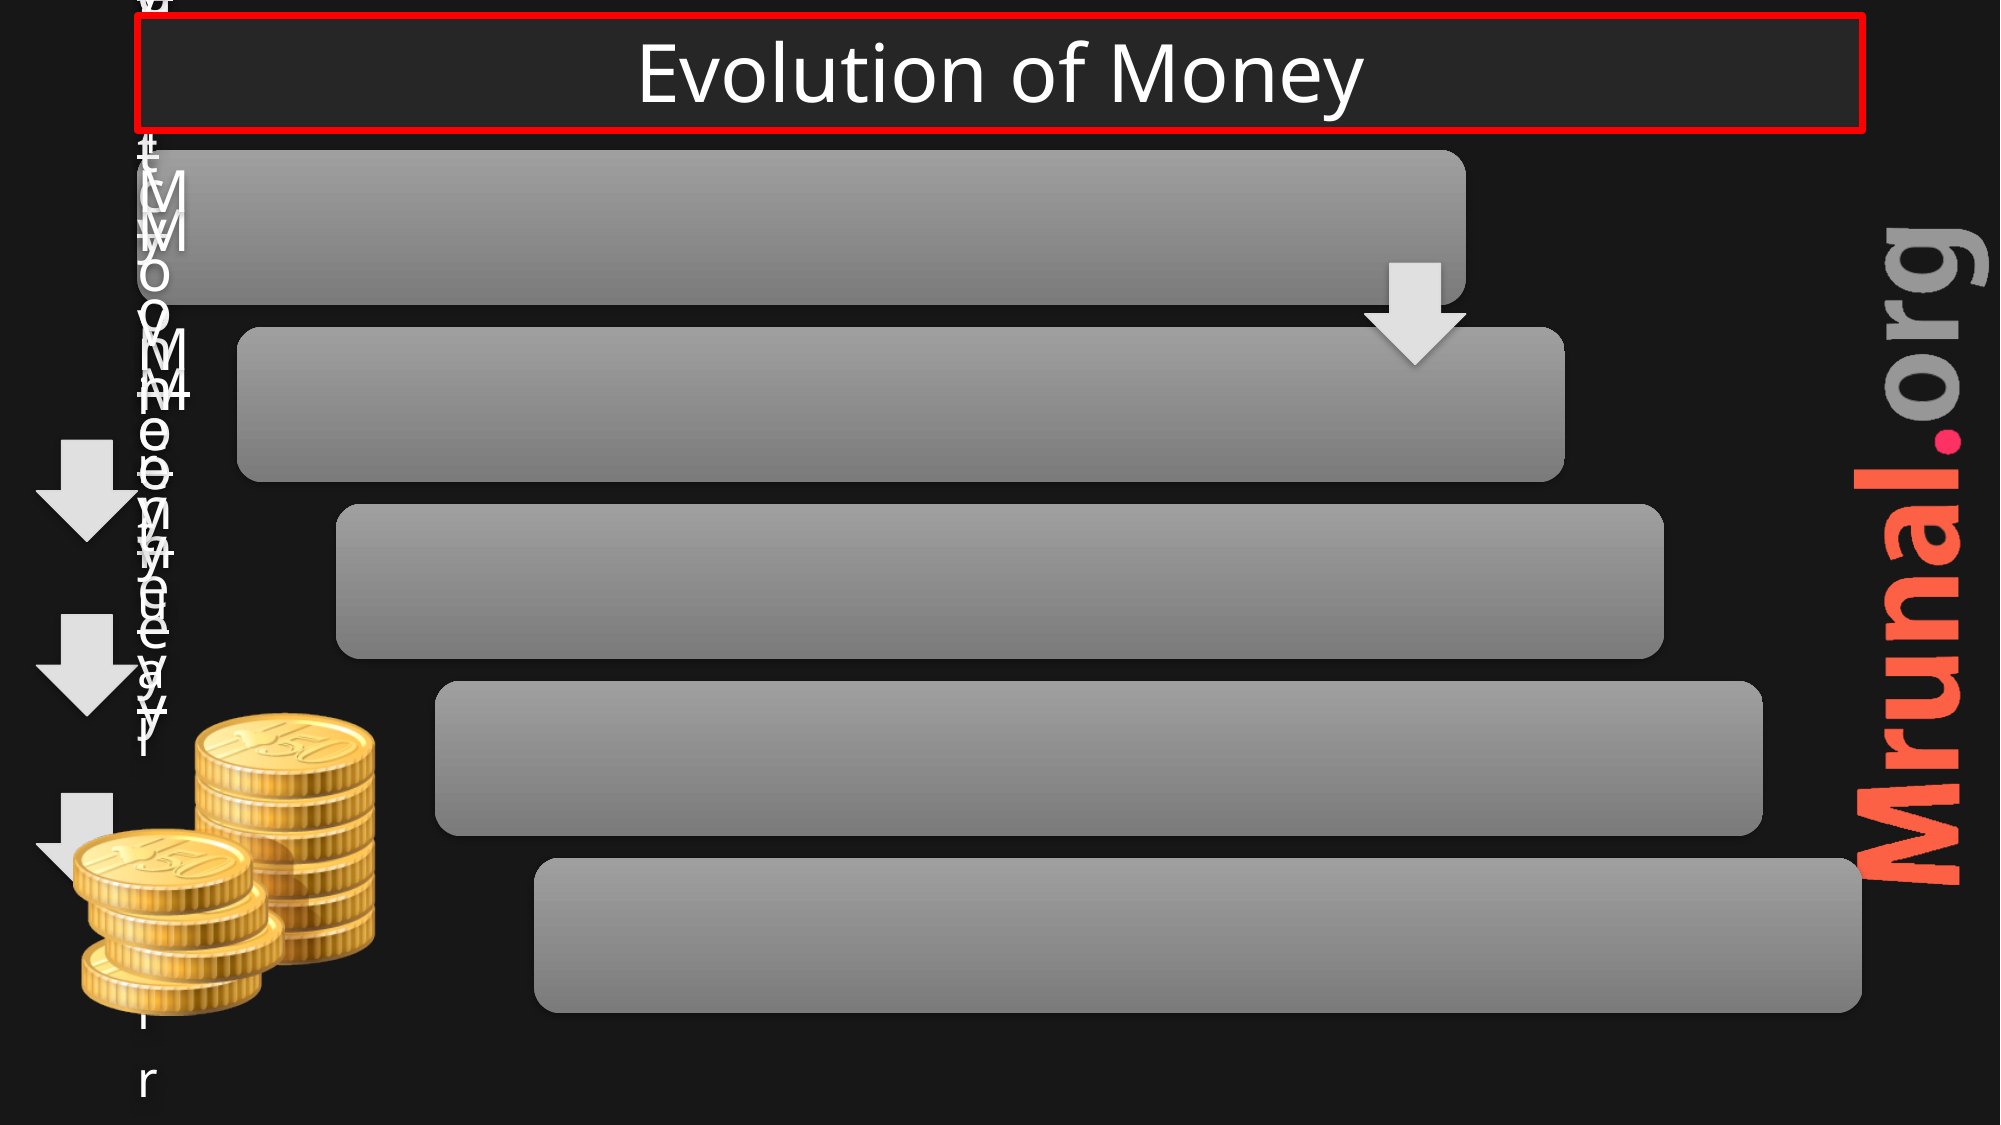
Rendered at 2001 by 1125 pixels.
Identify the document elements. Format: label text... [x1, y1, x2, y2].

title Evolution of Money [134, 12, 1866, 134]
picture [1863, 223, 2000, 894]
picture [73, 712, 378, 1017]
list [137, 149, 1863, 1014]
